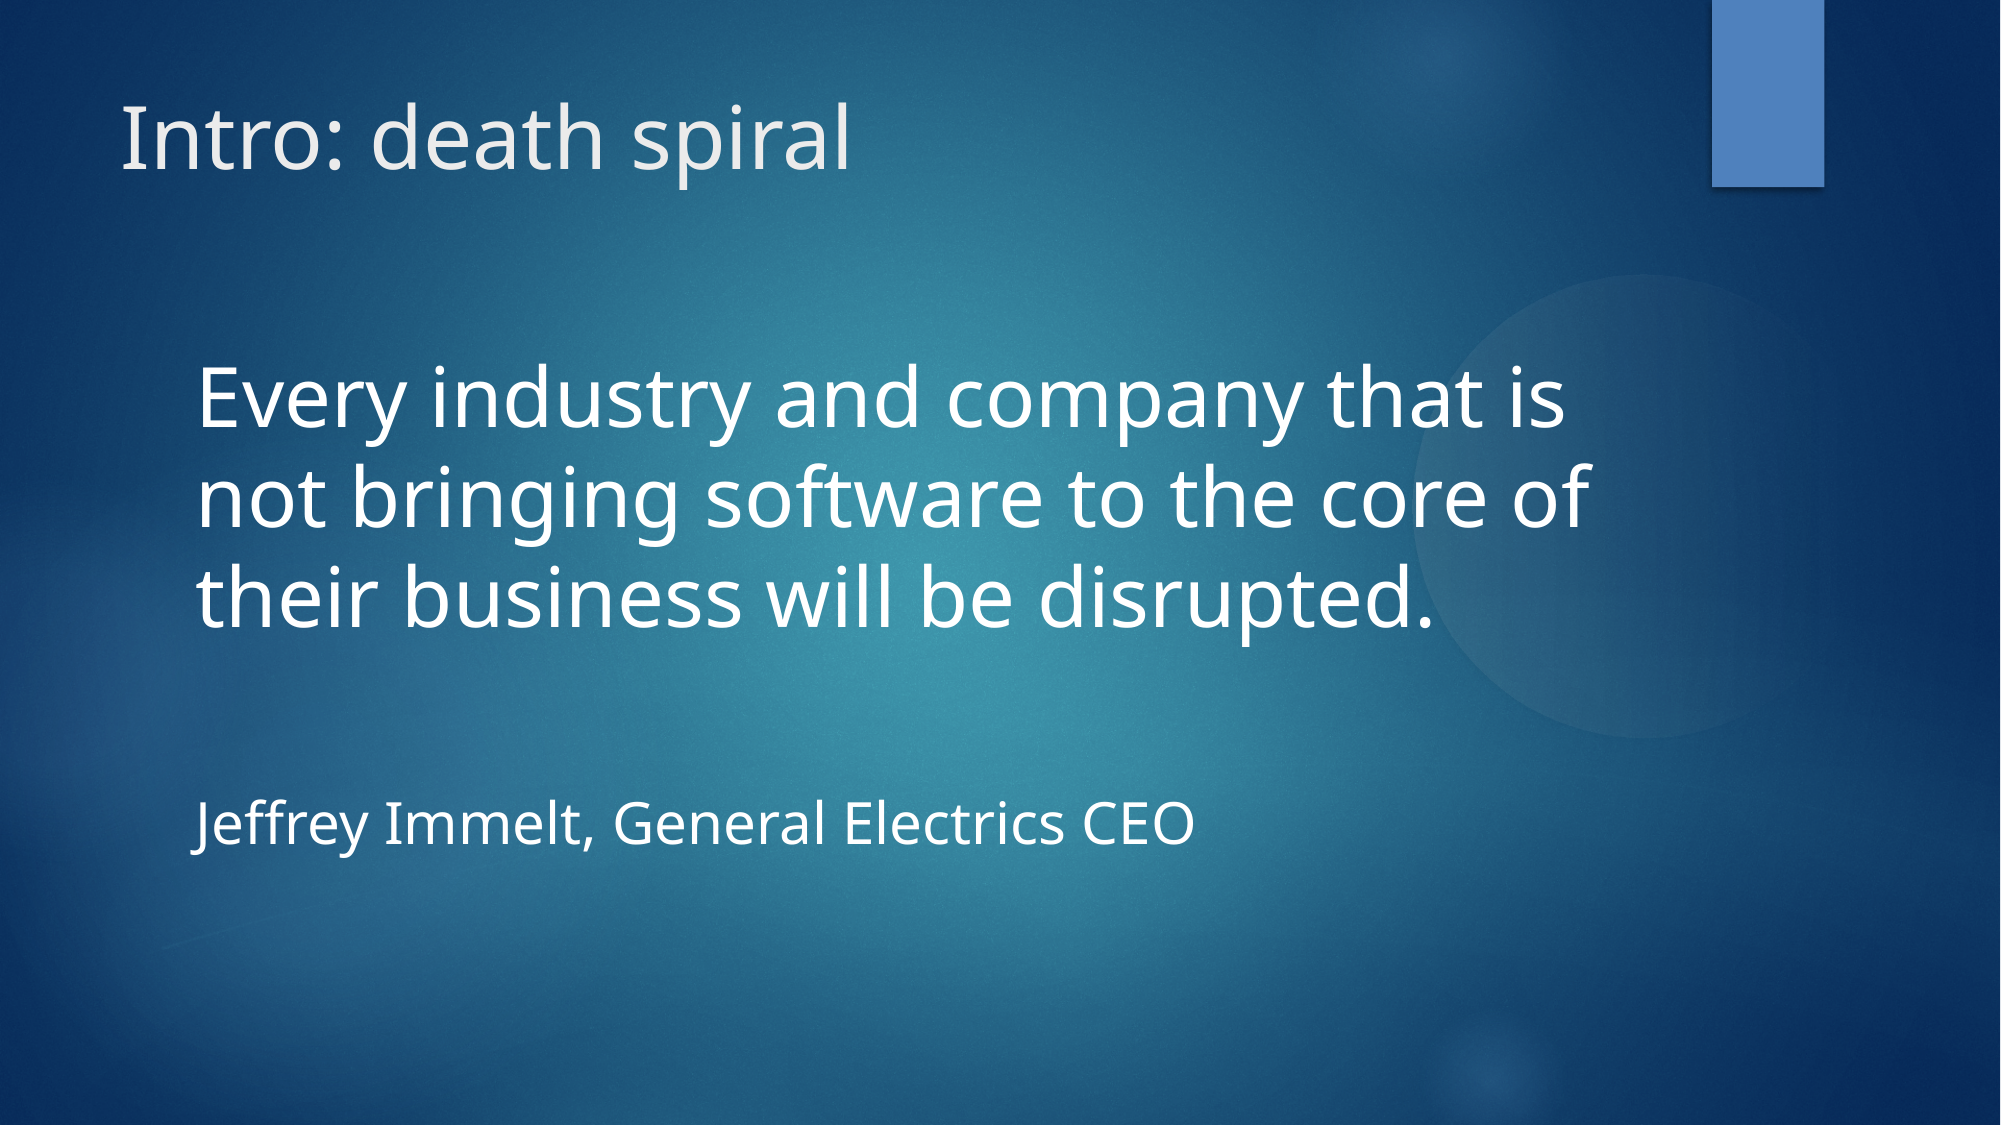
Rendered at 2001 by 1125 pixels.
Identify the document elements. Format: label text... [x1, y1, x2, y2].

picture [0, 0, 2001, 1125]
text_box Every industry and company that is not bringing software to the core of their business will be disrupted. Jeffrey Immelt, General Electrics CEO [181, 336, 1649, 1025]
text_box Intro: death spiral [106, 74, 1649, 304]
